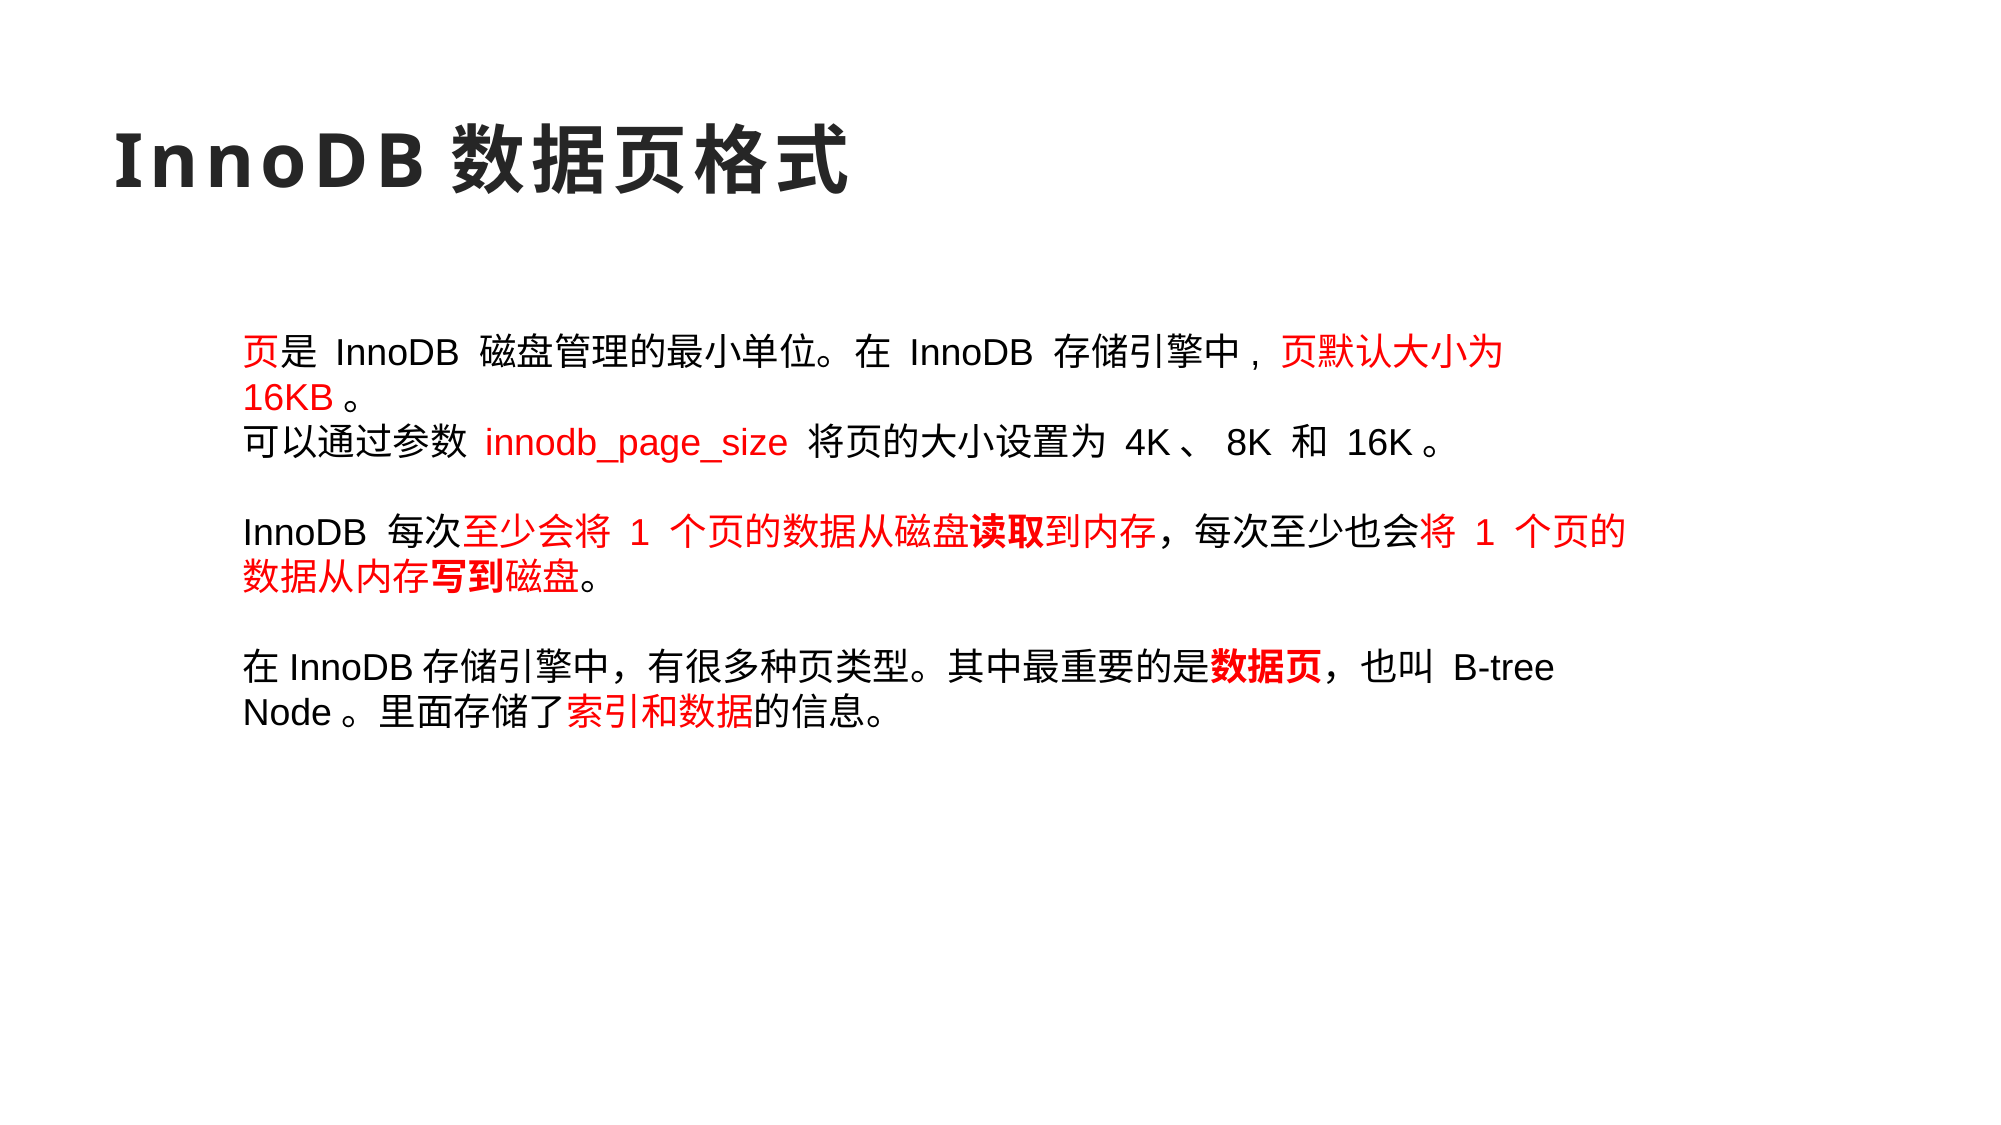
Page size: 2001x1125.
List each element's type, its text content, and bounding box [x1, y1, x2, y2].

text_box InnoDB数据页格式 [99, 99, 1900, 216]
text_box 页是 InnoDB 磁盘管理的最小单位。在 InnoDB 存储引擎中, 页默认大小为16KB。 可以通过参数 innodb_page_size 将页的大小设置为 4K、8K 和 16K。 InnoDB 每次至少会将 1 个页的数据从磁盘读取到内存，每次至少也会将 1 个页的数据从内存写到磁盘。 在InnoDB存储引擎中，有很多种页类型。其中最重要的是数据页，也叫 B-tree Node。里面存储了索引和数据的信息。 [228, 320, 1665, 786]
